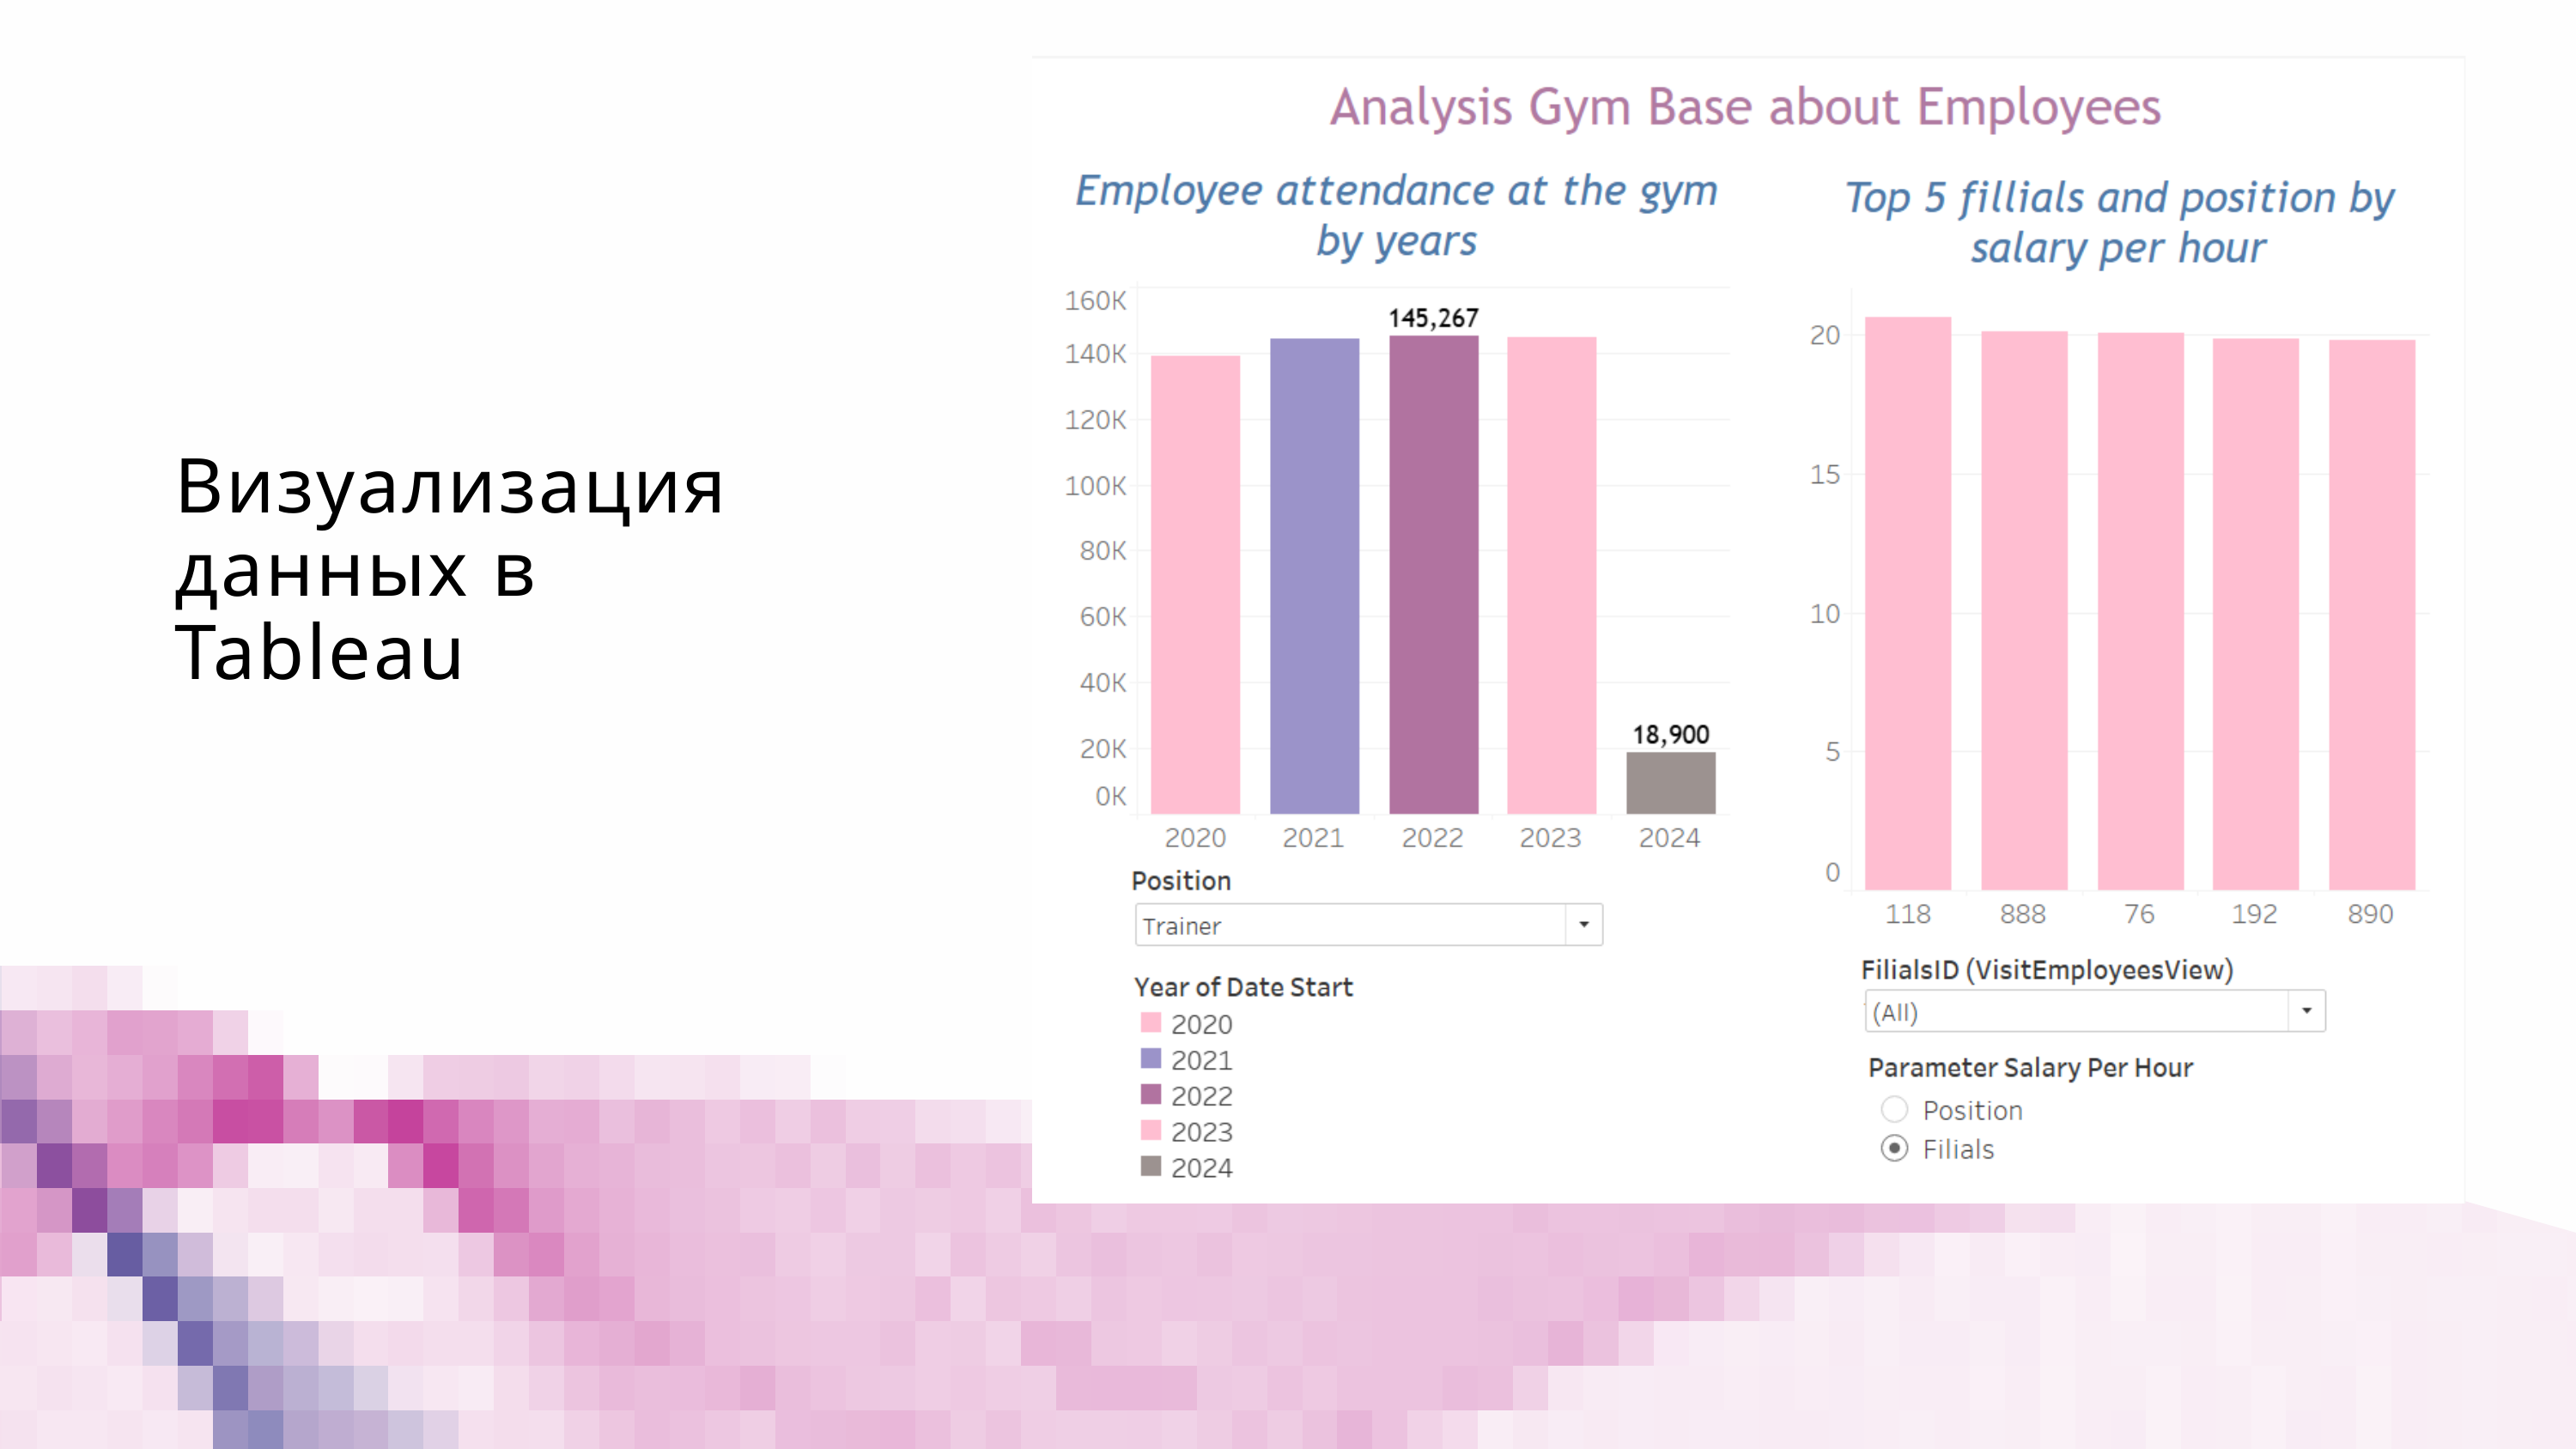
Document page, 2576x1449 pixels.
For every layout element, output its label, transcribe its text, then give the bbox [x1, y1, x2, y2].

text_box Визуализация данных в Tableau [174, 445, 844, 695]
text_box [0, 501, 2576, 1449]
text_box [1032, 56, 2466, 1203]
